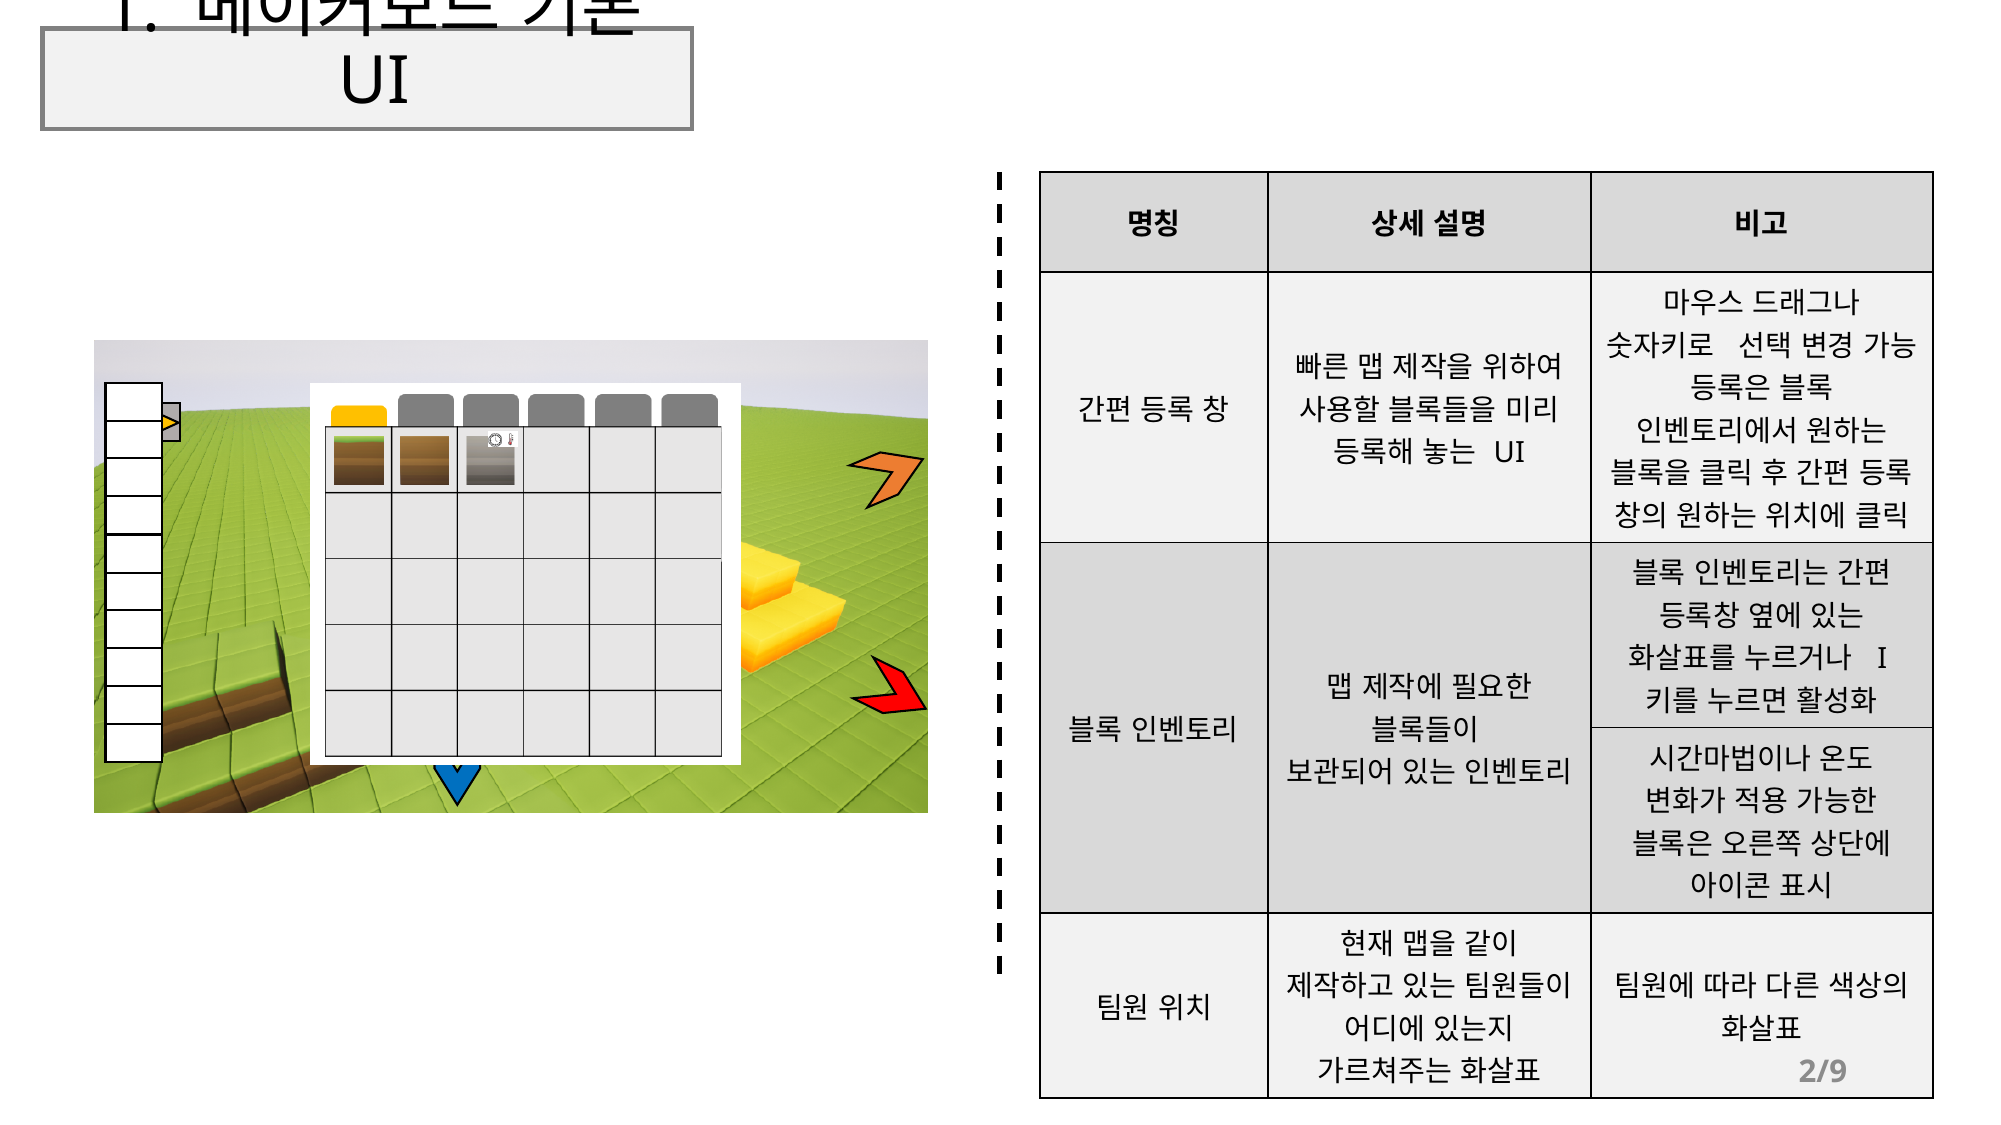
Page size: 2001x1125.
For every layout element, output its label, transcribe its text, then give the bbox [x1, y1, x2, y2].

table_header 비고 [1592, 173, 1932, 271]
slide_number 2/9 [1412, 1042, 1863, 1103]
table_cell 팀원에 따라 다른 색상의 화살표 [1592, 914, 1932, 1097]
table_cell 간편 등록 창 [1041, 273, 1267, 542]
table_cell 블록 인벤토리 [1041, 543, 1267, 912]
table_header 명칭 [1041, 173, 1267, 271]
table_cell 현재 맵을 같이 제작하고 있는 팀원들이 어디에 있는지 가르쳐주는 화살표 [1269, 914, 1590, 1097]
table_cell 시간마법이나 온도 변화가 적용 가능한 블록은 오른쪽 상단에 아이콘 표시 [1592, 728, 1932, 912]
table_header 상세 설명 [1269, 173, 1590, 271]
title 1. 메이커모드 기본 UI [63, 27, 685, 126]
picture [94, 340, 928, 813]
table_cell 팀원 위치 [1041, 914, 1267, 1097]
table_cell 빠른 맵 제작을 위하여 사용할 블록들을 미리 등록해 놓는 UI [1269, 273, 1590, 542]
table_cell 마우스 드래그나 숫자키로 선택 변경 가능 등록은 블록 인벤토리에서 원하는 블록을 클릭 후 간편 등록 창의 원하는 위치에 클릭 [1592, 273, 1932, 542]
table_cell 블록 인벤토리는 간편 등록창 옆에 있는 화살표를 누르거나 I키를 누르면 활성화 [1592, 543, 1932, 727]
table_cell 맵 제작에 필요한 블록들이 보관되어 있는 인벤토리 [1269, 543, 1590, 912]
